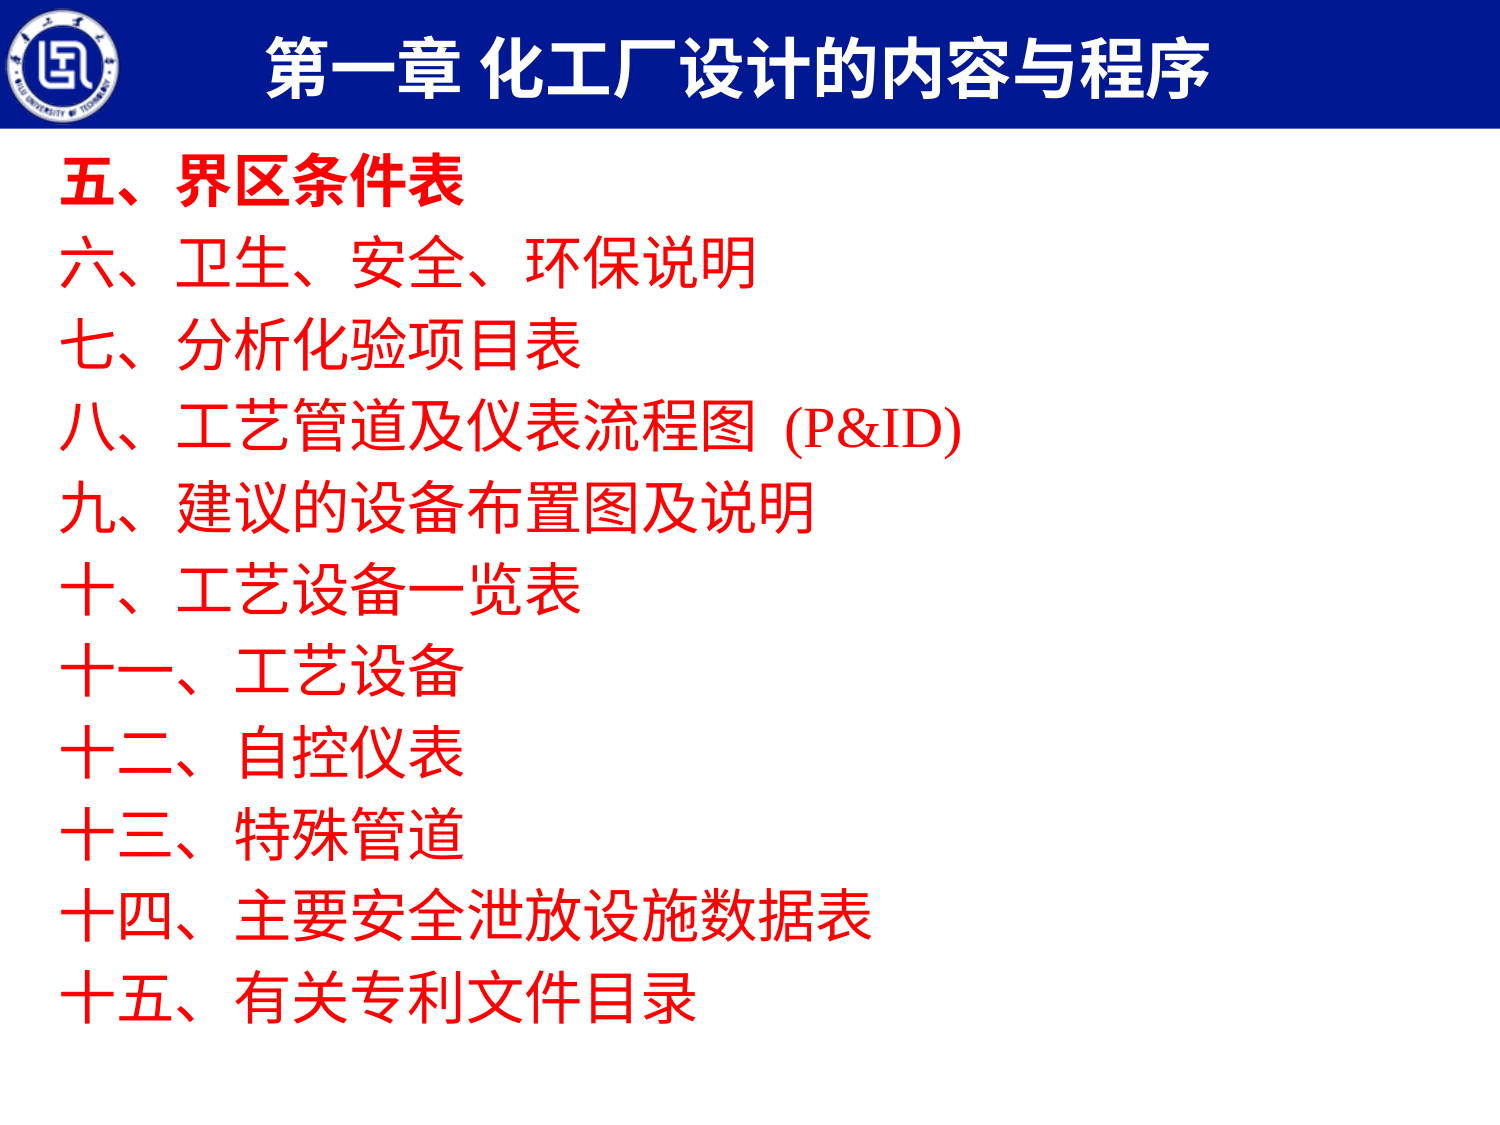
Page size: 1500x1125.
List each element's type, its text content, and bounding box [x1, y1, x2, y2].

text_box 第一章 化工厂设计的内容与程序 [58, 19, 1418, 115]
picture [1, 7, 123, 126]
text_box 五、界区条件表 六、卫生、安全、环保说明 七、分析化验项目表 八、工艺管道及仪表流程图 (P&ID) 九、建议的设备布置图及说明 十、工艺设备一览表 十一、工艺设备 十二、自控仪表 十三、特殊管道 十四、主要安全泄放设施数据表 十五、有关专利文件目录 [43, 137, 1457, 1025]
